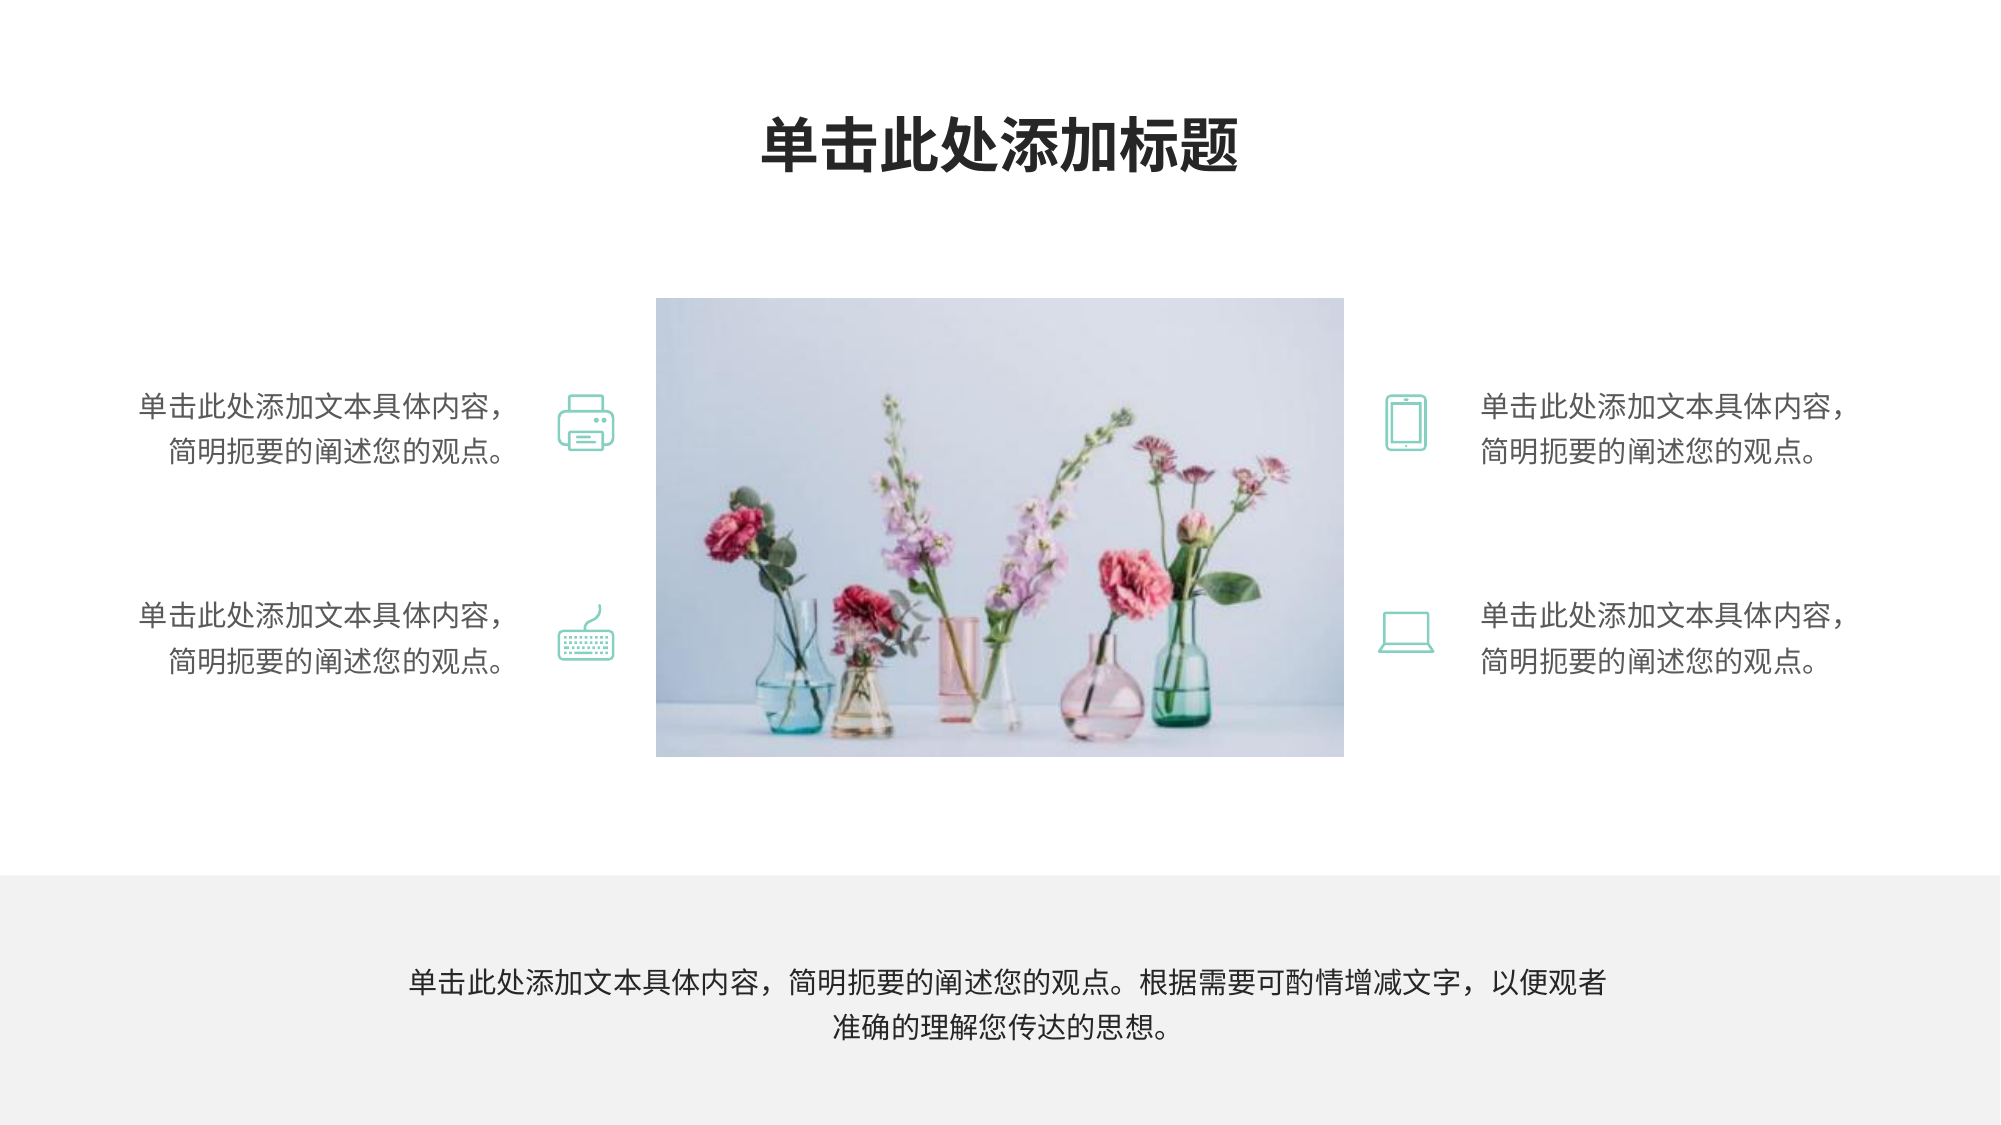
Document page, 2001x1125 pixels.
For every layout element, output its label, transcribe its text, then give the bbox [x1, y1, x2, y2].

text_box 单击此处添加文本具体内容，简明扼要的阐述您的观点。 [1466, 580, 1903, 684]
text_box [557, 394, 615, 452]
text_box [0, 874, 2000, 1125]
text_box 单击此处添加文本具体内容，简明扼要的阐述您的观点。 [1466, 371, 1903, 475]
text_box 单击此处添加文本具体内容，简明扼要的阐述您的观点。 [96, 580, 534, 684]
text_box [1385, 394, 1427, 452]
picture [656, 298, 1344, 757]
text_box 单击此处添加文本具体内容，简明扼要的阐述您的观点。根据需要可酌情增减文字，以便观者准确的理解您传达的思想。 [389, 953, 1627, 1054]
text_box 单击此处添加文本具体内容，简明扼要的阐述您的观点。 [96, 371, 534, 475]
text_box [1377, 611, 1435, 653]
text_box [557, 603, 615, 661]
text_box 单击此处添加标题 [504, 85, 1496, 180]
